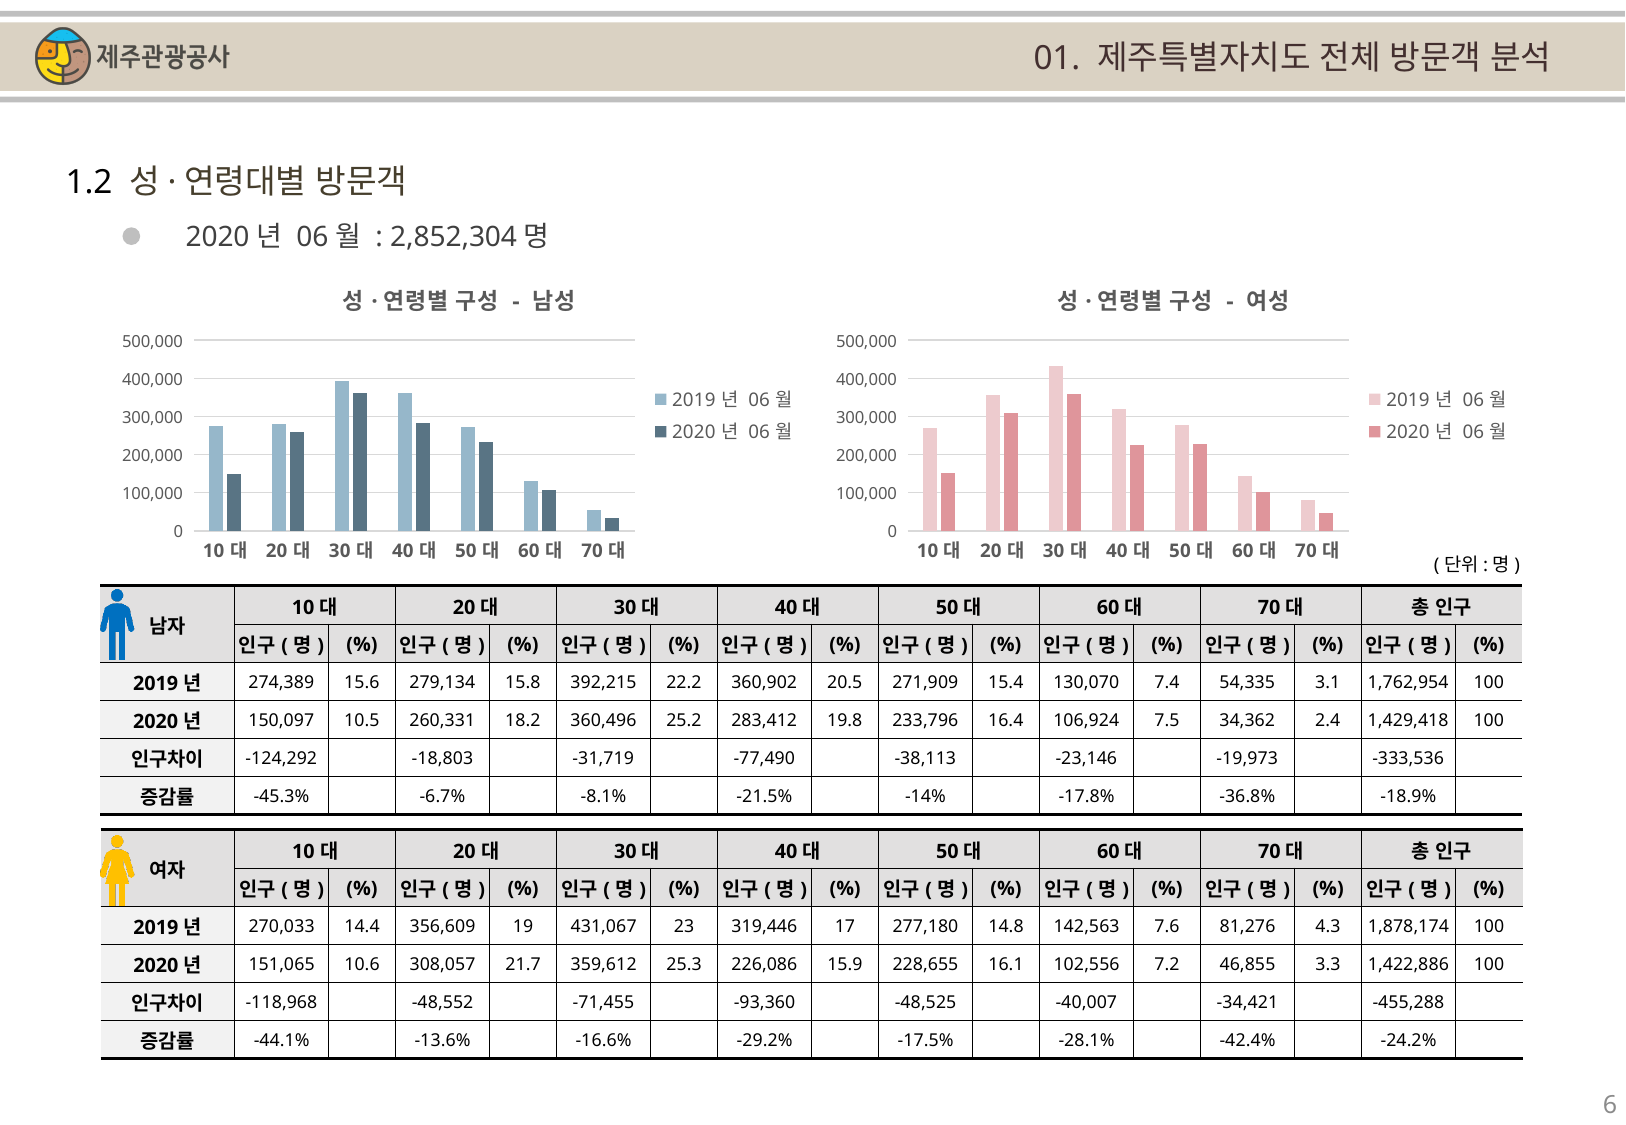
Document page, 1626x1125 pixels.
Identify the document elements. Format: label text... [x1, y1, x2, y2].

table_header 70대 [1201, 831, 1361, 868]
table_cell [490, 983, 556, 1020]
table_cell 15.6 [329, 663, 395, 700]
table_cell [1456, 739, 1522, 776]
table_cell [651, 739, 717, 776]
table_cell [1295, 739, 1361, 776]
table_cell -40,007 [1040, 983, 1133, 1020]
table_cell -8.1% [557, 777, 650, 813]
table_cell 16.1 [973, 945, 1039, 982]
table_cell -45.3% [235, 777, 328, 813]
table_cell 7.2 [1134, 945, 1200, 982]
table_cell [812, 983, 878, 1020]
table_cell 23 [651, 907, 717, 944]
table_cell 17 [812, 907, 878, 944]
table_cell -77,490 [718, 739, 811, 776]
table_cell -14% [879, 777, 972, 813]
table_cell -333,536 [1362, 739, 1455, 776]
table_cell -18,803 [396, 739, 489, 776]
table_cell 319,446 [718, 907, 811, 944]
table_cell 인구차이 [101, 983, 234, 1020]
text_box [121, 226, 141, 246]
table_cell 102,556 [1040, 945, 1133, 982]
table_cell (%) [973, 625, 1039, 662]
table_header 총 인구 [1362, 587, 1522, 624]
table_cell 1,878,174 [1362, 907, 1455, 944]
table_cell 15.8 [490, 663, 556, 700]
table_cell 226,086 [718, 945, 811, 982]
table_cell 46,855 [1201, 945, 1294, 982]
table_cell 인구(명) [1201, 625, 1294, 662]
table_cell [1134, 983, 1200, 1020]
table_cell [1295, 1021, 1361, 1057]
table_cell 100 [1456, 663, 1522, 700]
table_header 여자 [154, 831, 234, 906]
table_cell [1134, 1021, 1200, 1057]
table_cell 34,362 [1201, 701, 1294, 738]
table_cell 431,067 [557, 907, 650, 944]
text_box 2020년 06월 : 2,852,304명 [170, 210, 565, 260]
text_box 01. 제주특별자치도 전체 방문객 분석 [891, 28, 1595, 84]
table_header 20대 [396, 831, 556, 868]
table_cell [812, 777, 878, 813]
table_cell 106,924 [1040, 701, 1133, 738]
table_cell 3.1 [1295, 663, 1361, 700]
table_cell [1134, 777, 1200, 813]
chart [821, 261, 1526, 570]
table_cell [1456, 1021, 1523, 1057]
table_cell -38,113 [879, 739, 972, 776]
table_cell 283,412 [718, 701, 811, 738]
table_cell 인구(명) [235, 869, 328, 906]
table_cell -16.6% [557, 1021, 650, 1057]
table_cell 2.4 [1295, 701, 1361, 738]
table_cell -21.5% [718, 777, 811, 813]
table_cell [651, 983, 717, 1020]
table_cell (%) [1134, 869, 1200, 906]
table_cell 20.5 [812, 663, 878, 700]
table_cell 228,655 [879, 945, 972, 982]
table_cell 81,276 [1201, 907, 1294, 944]
table_cell 인구(명) [1362, 625, 1455, 662]
table_cell 151,065 [235, 945, 328, 982]
table_cell 100 [1456, 701, 1522, 738]
table_cell 100 [1456, 907, 1523, 944]
table_cell (%) [1456, 869, 1523, 906]
table_cell 150,097 [235, 701, 328, 738]
table_cell 인구(명) [557, 625, 650, 662]
table_cell (%) [1134, 625, 1200, 662]
table_header 10대 [235, 587, 395, 624]
table_cell [329, 983, 395, 1020]
table_cell 인구(명) [396, 625, 489, 662]
table_cell 14.4 [329, 907, 395, 944]
table_cell (%) [329, 625, 395, 662]
table_header 40대 [718, 831, 878, 868]
table_cell 14.8 [973, 907, 1039, 944]
table_cell -48,552 [396, 983, 489, 1020]
table_cell 1,429,418 [1362, 701, 1455, 738]
table_cell 356,609 [396, 907, 489, 944]
table_cell -28.1% [1040, 1021, 1133, 1057]
table_header 20대 [396, 587, 556, 624]
table_cell -118,968 [235, 983, 328, 1020]
table_cell 4.3 [1295, 907, 1361, 944]
table_cell 인구(명) [1201, 869, 1294, 906]
text_box (단위:명) [1419, 545, 1535, 583]
table_header 70대 [1201, 587, 1361, 624]
table_cell 16.4 [973, 701, 1039, 738]
table_cell 인구(명) [718, 625, 811, 662]
table_cell [973, 1021, 1039, 1057]
picture [31, 26, 232, 87]
table_cell (%) [651, 869, 717, 906]
table_cell (%) [490, 625, 556, 662]
table_cell 100 [1456, 945, 1523, 982]
table_cell 277,180 [879, 907, 972, 944]
table_cell 260,331 [396, 701, 489, 738]
table_cell -18.9% [1362, 777, 1455, 813]
table_cell [812, 1021, 878, 1057]
table_cell [651, 1021, 717, 1057]
table_cell [973, 777, 1039, 813]
table_cell 1,422,886 [1362, 945, 1455, 982]
table_cell 2019년 [100, 663, 234, 700]
table_cell 10.6 [329, 945, 395, 982]
table_cell [651, 777, 717, 813]
table_cell 7.6 [1134, 907, 1200, 944]
table_cell 279,134 [396, 663, 489, 700]
table_cell (%) [490, 869, 556, 906]
table_cell 인구(명) [557, 869, 650, 906]
table_cell [329, 739, 395, 776]
table_cell 10.5 [329, 701, 395, 738]
table_cell -13.6% [396, 1021, 489, 1057]
table_cell 360,902 [718, 663, 811, 700]
table_header 10대 [235, 831, 395, 868]
slide_number 6 [1251, 1063, 1618, 1123]
table_cell 18.2 [490, 701, 556, 738]
table_cell [329, 777, 395, 813]
table_header 총 인구 [1362, 831, 1523, 868]
table_cell (%) [812, 625, 878, 662]
table_cell [973, 983, 1039, 1020]
table_cell [812, 739, 878, 776]
table_cell 7.4 [1134, 663, 1200, 700]
table_cell 392,215 [557, 663, 650, 700]
table_cell 인구차이 [100, 739, 234, 776]
table_cell (%) [1295, 625, 1361, 662]
table_cell (%) [1295, 869, 1361, 906]
table_cell 130,070 [1040, 663, 1133, 700]
table_cell 142,563 [1040, 907, 1133, 944]
table_cell 271,909 [879, 663, 972, 700]
table_cell -44.1% [235, 1021, 328, 1057]
table_cell -34,421 [1201, 983, 1294, 1020]
table_cell -23,146 [1040, 739, 1133, 776]
table_header 50대 [879, 587, 1039, 624]
table_cell 360,496 [557, 701, 650, 738]
table_cell 2019년 [101, 907, 234, 944]
table_cell 인구(명) [1040, 625, 1133, 662]
table_cell 21.7 [490, 945, 556, 982]
table_header 50대 [879, 831, 1039, 868]
table_cell 19.8 [812, 701, 878, 738]
table_cell [1456, 777, 1522, 813]
table_cell 인구(명) [1362, 869, 1455, 906]
text_box 1.2 성·연령대별 방문객 [50, 152, 1144, 208]
table_cell -48,525 [879, 983, 972, 1020]
table_cell -17.5% [879, 1021, 972, 1057]
table_cell [490, 1021, 556, 1057]
chart [107, 261, 812, 570]
table_header 40대 [718, 587, 878, 624]
table_cell 1,762,954 [1362, 663, 1455, 700]
table_cell (%) [329, 869, 395, 906]
picture [78, 586, 154, 662]
table_cell (%) [812, 869, 878, 906]
table_cell 22.2 [651, 663, 717, 700]
table_cell 15.9 [812, 945, 878, 982]
table_cell [1134, 739, 1200, 776]
table_cell 7.5 [1134, 701, 1200, 738]
table_cell [973, 739, 1039, 776]
table_cell (%) [973, 869, 1039, 906]
table_header 30대 [557, 587, 717, 624]
table_cell -93,360 [718, 983, 811, 1020]
table_header 30대 [557, 831, 717, 868]
table_cell -19,973 [1201, 739, 1294, 776]
picture [78, 830, 154, 908]
table_cell (%) [1456, 625, 1522, 662]
table_cell 19 [490, 907, 556, 944]
table_cell (%) [651, 625, 717, 662]
table_cell -29.2% [718, 1021, 811, 1057]
table_cell [490, 777, 556, 813]
table_cell 인구(명) [879, 625, 972, 662]
table_cell 25.3 [651, 945, 717, 982]
table_cell 증감률 [100, 777, 234, 813]
table_cell [1295, 777, 1361, 813]
table_cell 15.4 [973, 663, 1039, 700]
table_header 60대 [1040, 831, 1200, 868]
table_header 남자 [154, 587, 234, 662]
table_cell 인구(명) [1040, 869, 1133, 906]
table_cell 3.3 [1295, 945, 1361, 982]
table_cell 인구(명) [718, 869, 811, 906]
table_cell -455,288 [1362, 983, 1455, 1020]
table_cell 54,335 [1201, 663, 1294, 700]
table_cell -71,455 [557, 983, 650, 1020]
table_cell 2020년 [101, 945, 234, 982]
table_cell 270,033 [235, 907, 328, 944]
table_cell 274,389 [235, 663, 328, 700]
table_cell 인구(명) [235, 625, 328, 662]
table_cell 증감률 [101, 1021, 234, 1057]
table_header 60대 [1040, 587, 1200, 624]
table_cell -42.4% [1201, 1021, 1294, 1057]
table_cell -36.8% [1201, 777, 1294, 813]
table_cell [1295, 983, 1361, 1020]
table_cell 2020년 [100, 701, 234, 738]
table_cell -24.2% [1362, 1021, 1455, 1057]
table_cell 25.2 [651, 701, 717, 738]
table_cell -31,719 [557, 739, 650, 776]
table_cell [329, 1021, 395, 1057]
table_cell -6.7% [396, 777, 489, 813]
table_cell 인구(명) [879, 869, 972, 906]
table_cell [1456, 983, 1523, 1020]
table_cell 인구(명) [396, 869, 489, 906]
table_cell 233,796 [879, 701, 972, 738]
table_cell [490, 739, 556, 776]
table_cell 359,612 [557, 945, 650, 982]
table_cell -17.8% [1040, 777, 1133, 813]
table_cell -124,292 [235, 739, 328, 776]
table_cell 308,057 [396, 945, 489, 982]
